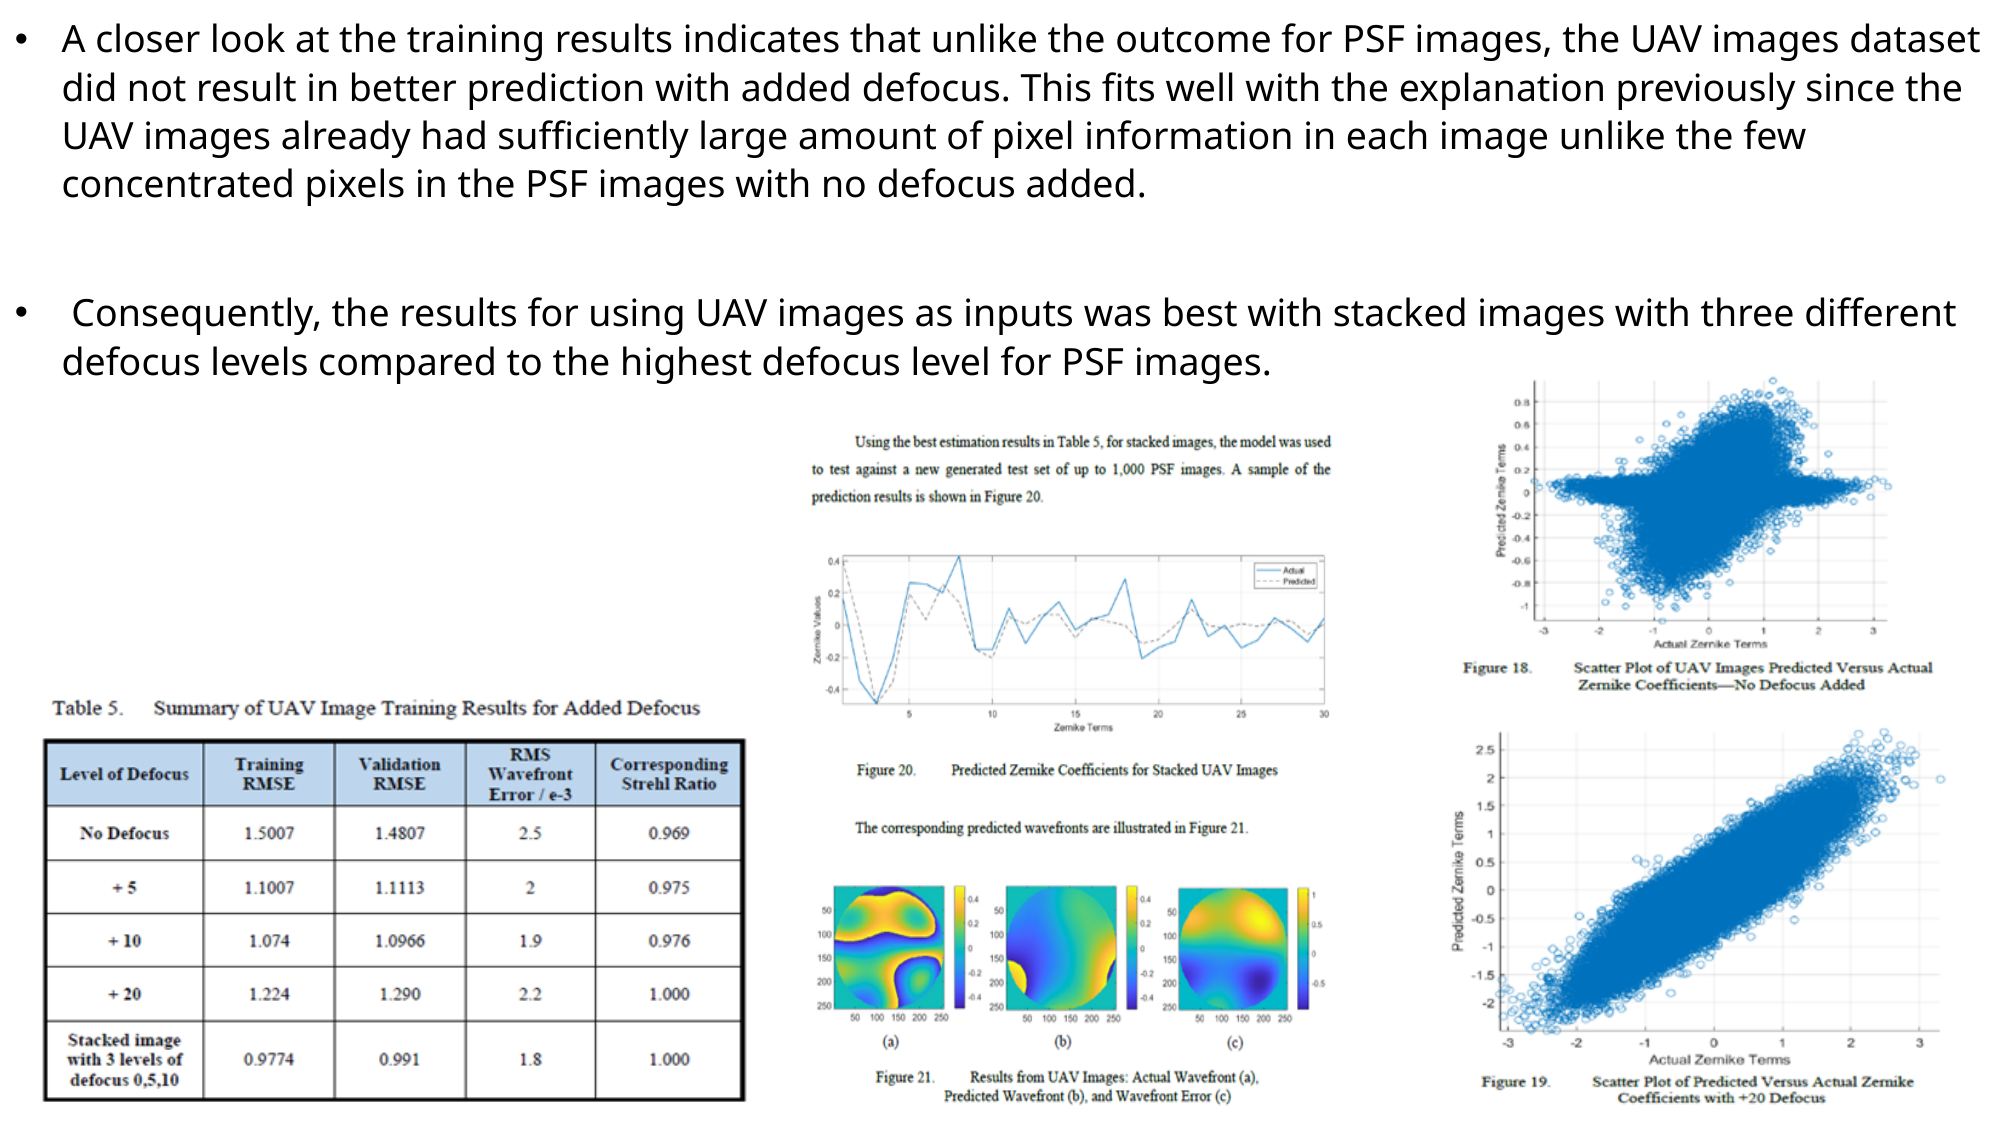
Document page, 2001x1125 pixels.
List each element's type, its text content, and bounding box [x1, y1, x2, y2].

picture [0, 345, 2000, 1125]
text_box A closer look at the training results indicates that unlike the outcome for PSF images, the UAV images dataset did not result in better prediction with added defocus. This fits well with the explanation previously since the UAV images already had sufficiently large amount of pixel information in each image unlike the few concentrated pixels in the PSF images with no defocus added. Consequently, the results for using UAV images as inputs was best with stacked images with three different defocus levels compared to the highest defocus level for PSF images. [0, 4, 2000, 390]
